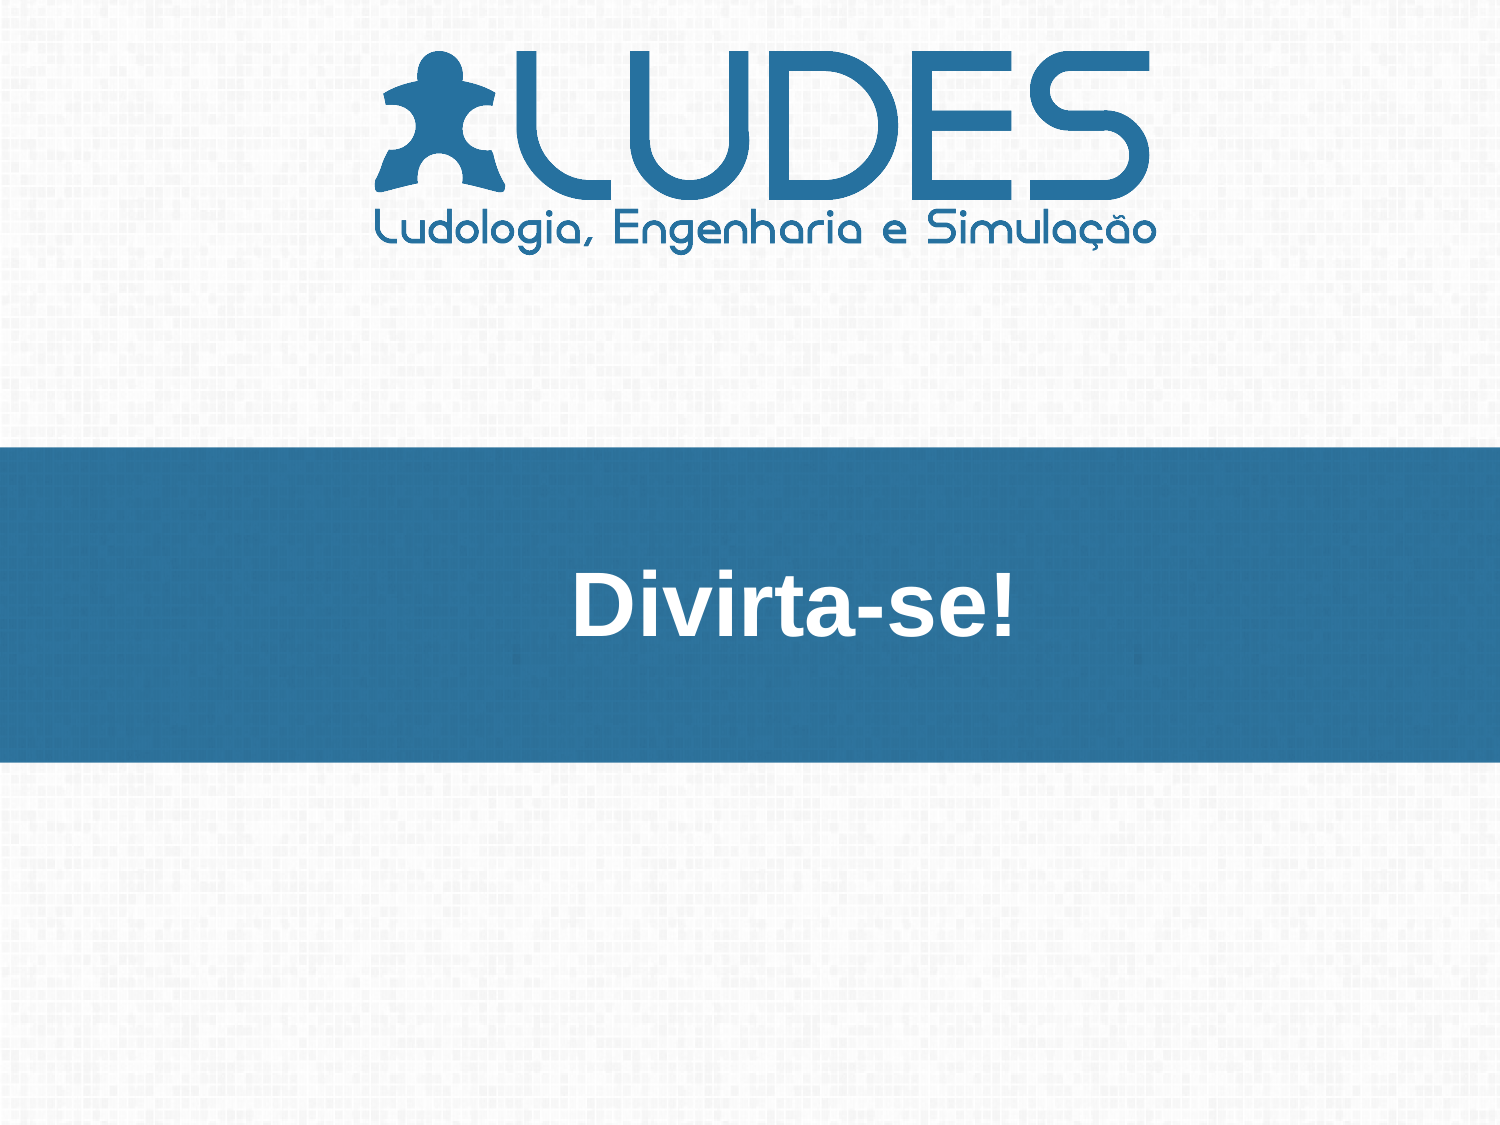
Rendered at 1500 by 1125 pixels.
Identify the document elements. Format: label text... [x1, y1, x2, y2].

picture [0, 0, 1500, 1125]
title Divirta-se! [147, 515, 1443, 699]
